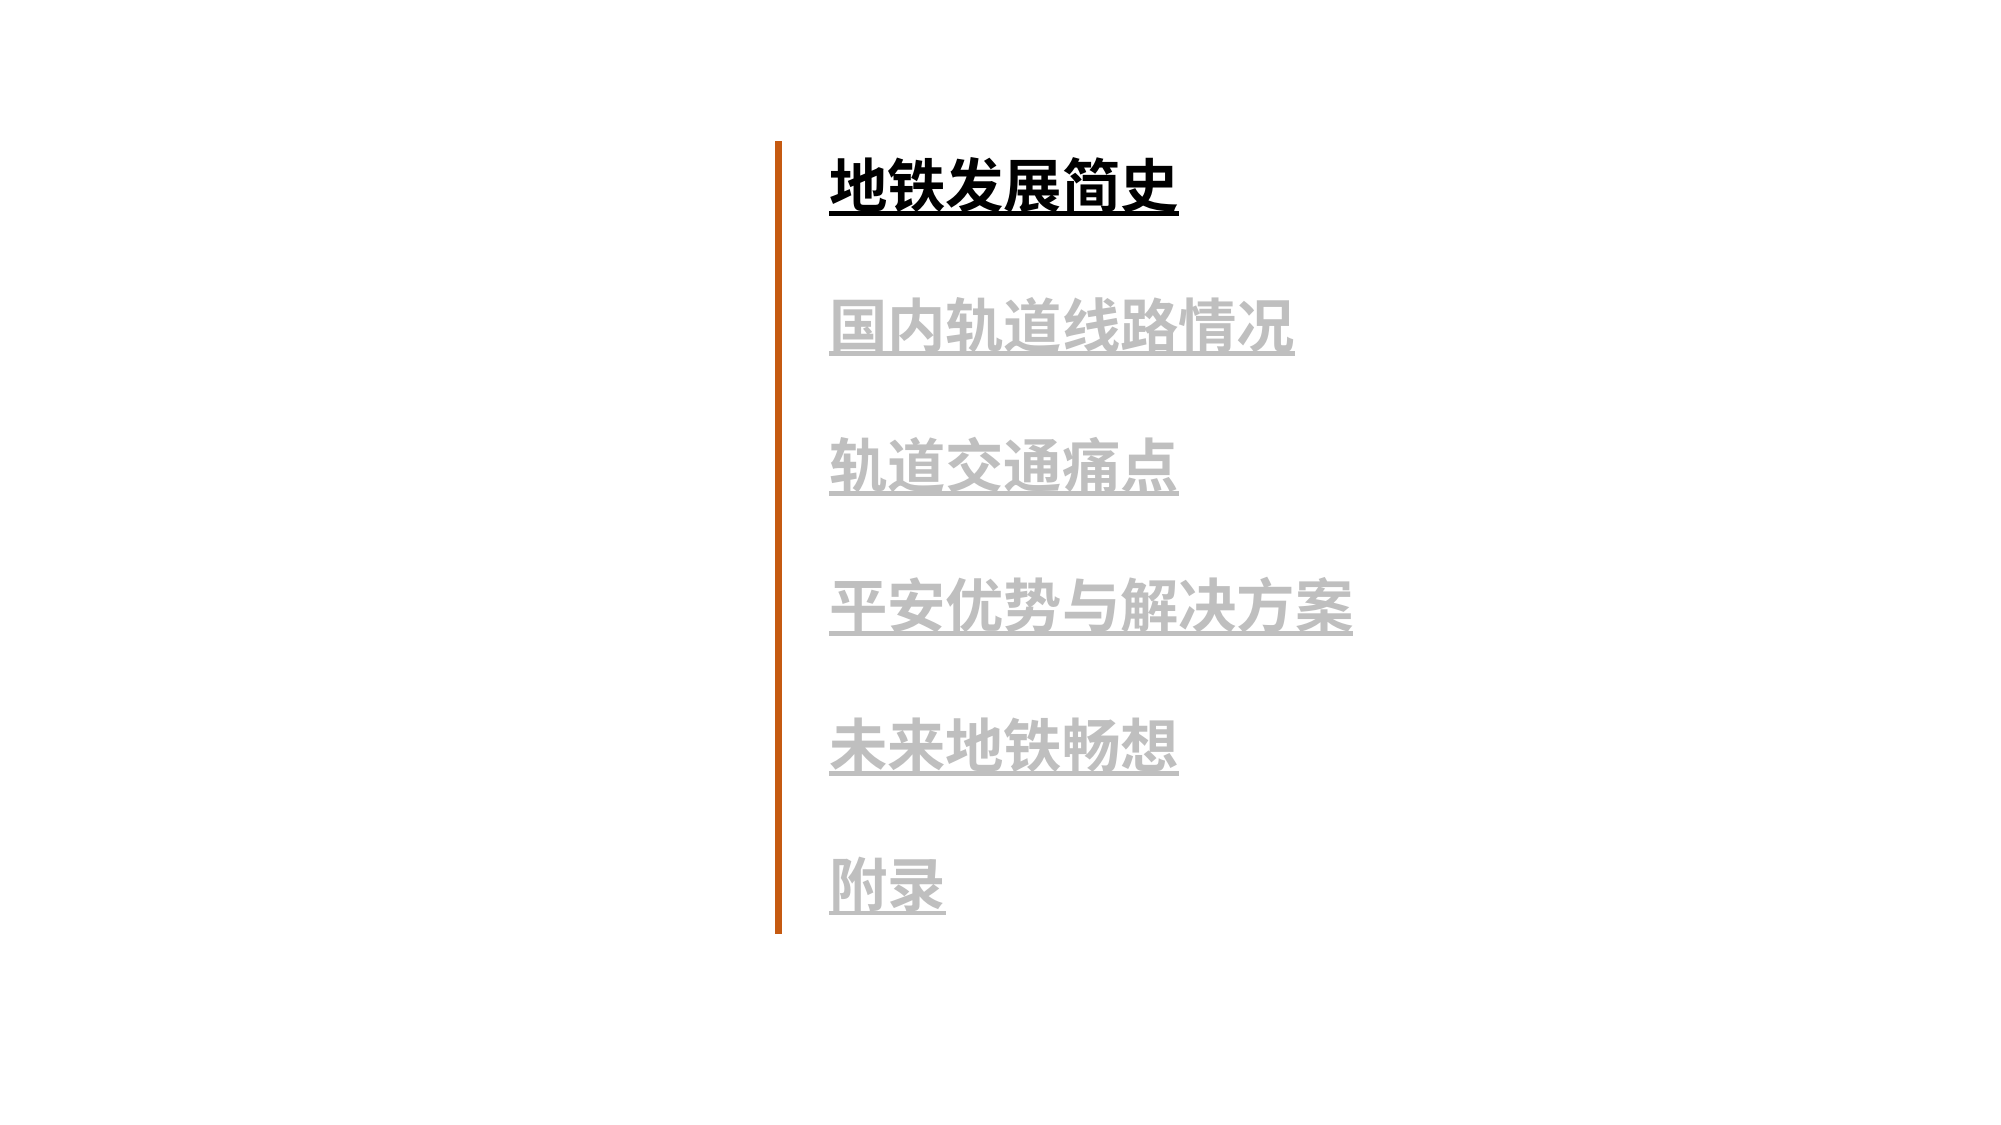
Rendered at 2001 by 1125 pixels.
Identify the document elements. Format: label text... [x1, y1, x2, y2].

text_box 地铁发展简史 国内轨道线路情况 轨道交通痛点 平安优势与解决方案 未来地铁畅想 附录 [814, 141, 1563, 926]
